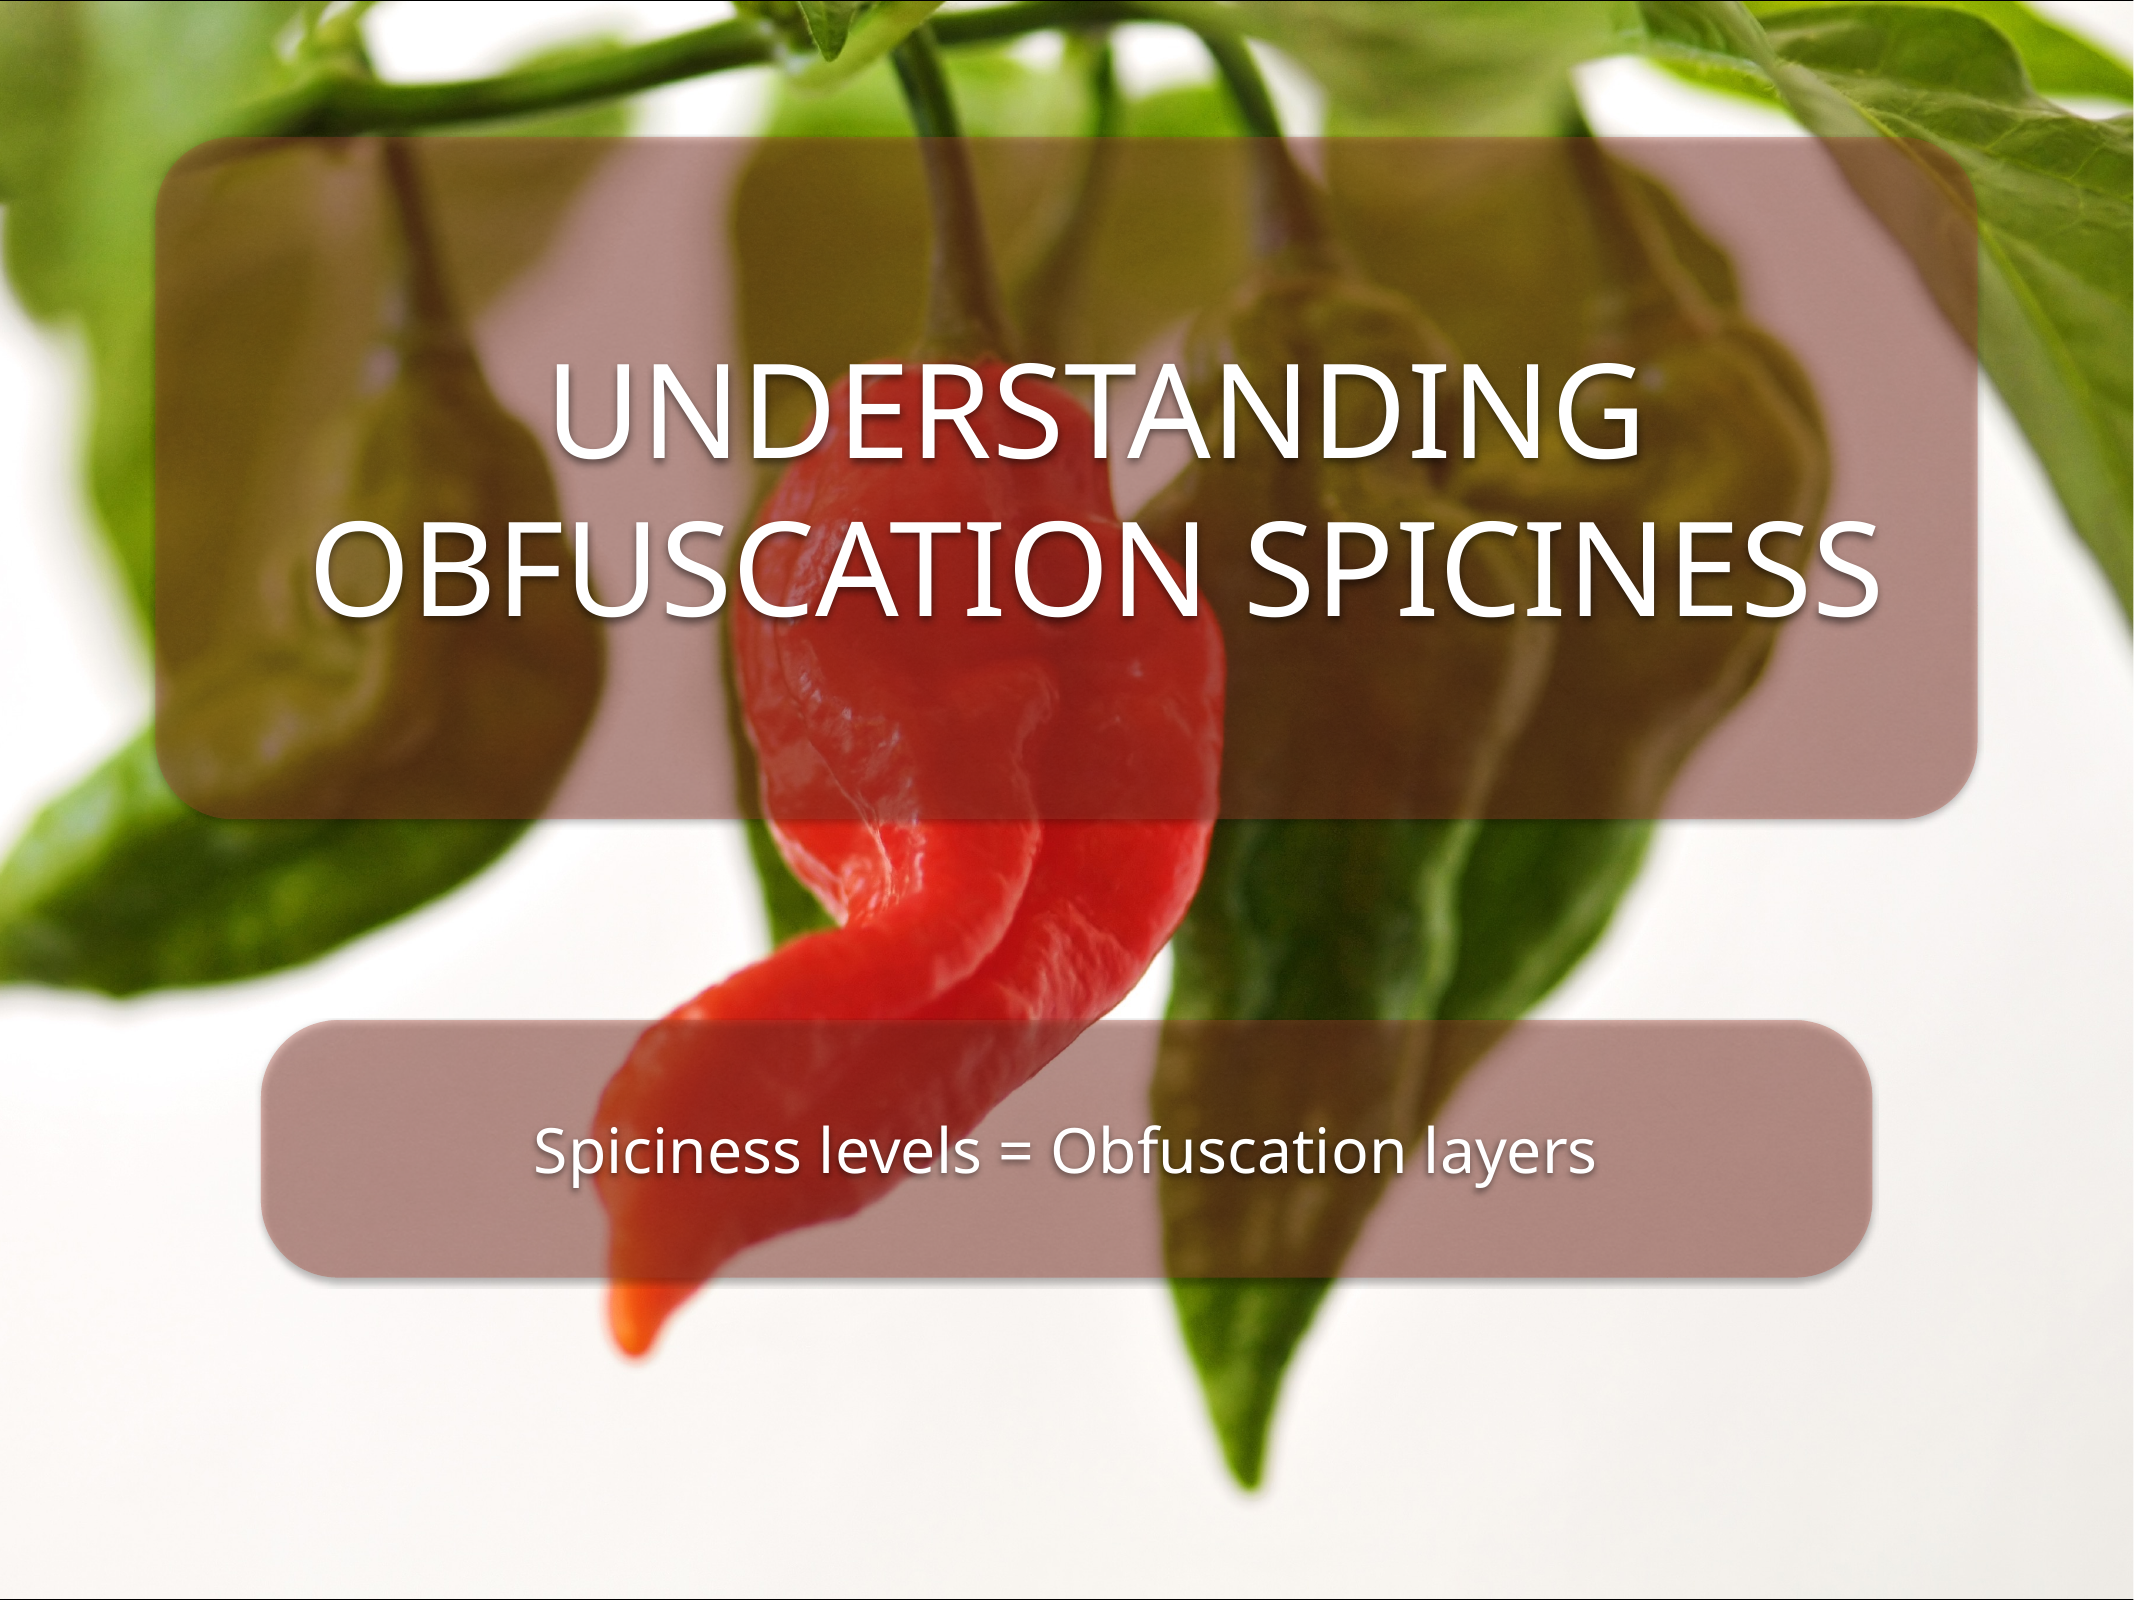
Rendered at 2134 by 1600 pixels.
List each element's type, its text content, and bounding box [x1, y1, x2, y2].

text_box [260, 1020, 1873, 1278]
text_box Spiciness levels = Obfuscation layers [525, 1103, 1608, 1195]
picture [0, 1, 2134, 1599]
text_box [155, 136, 1978, 820]
text_box UNDERSTANDING OBFUSCATION SPICINESS [300, 319, 1893, 651]
